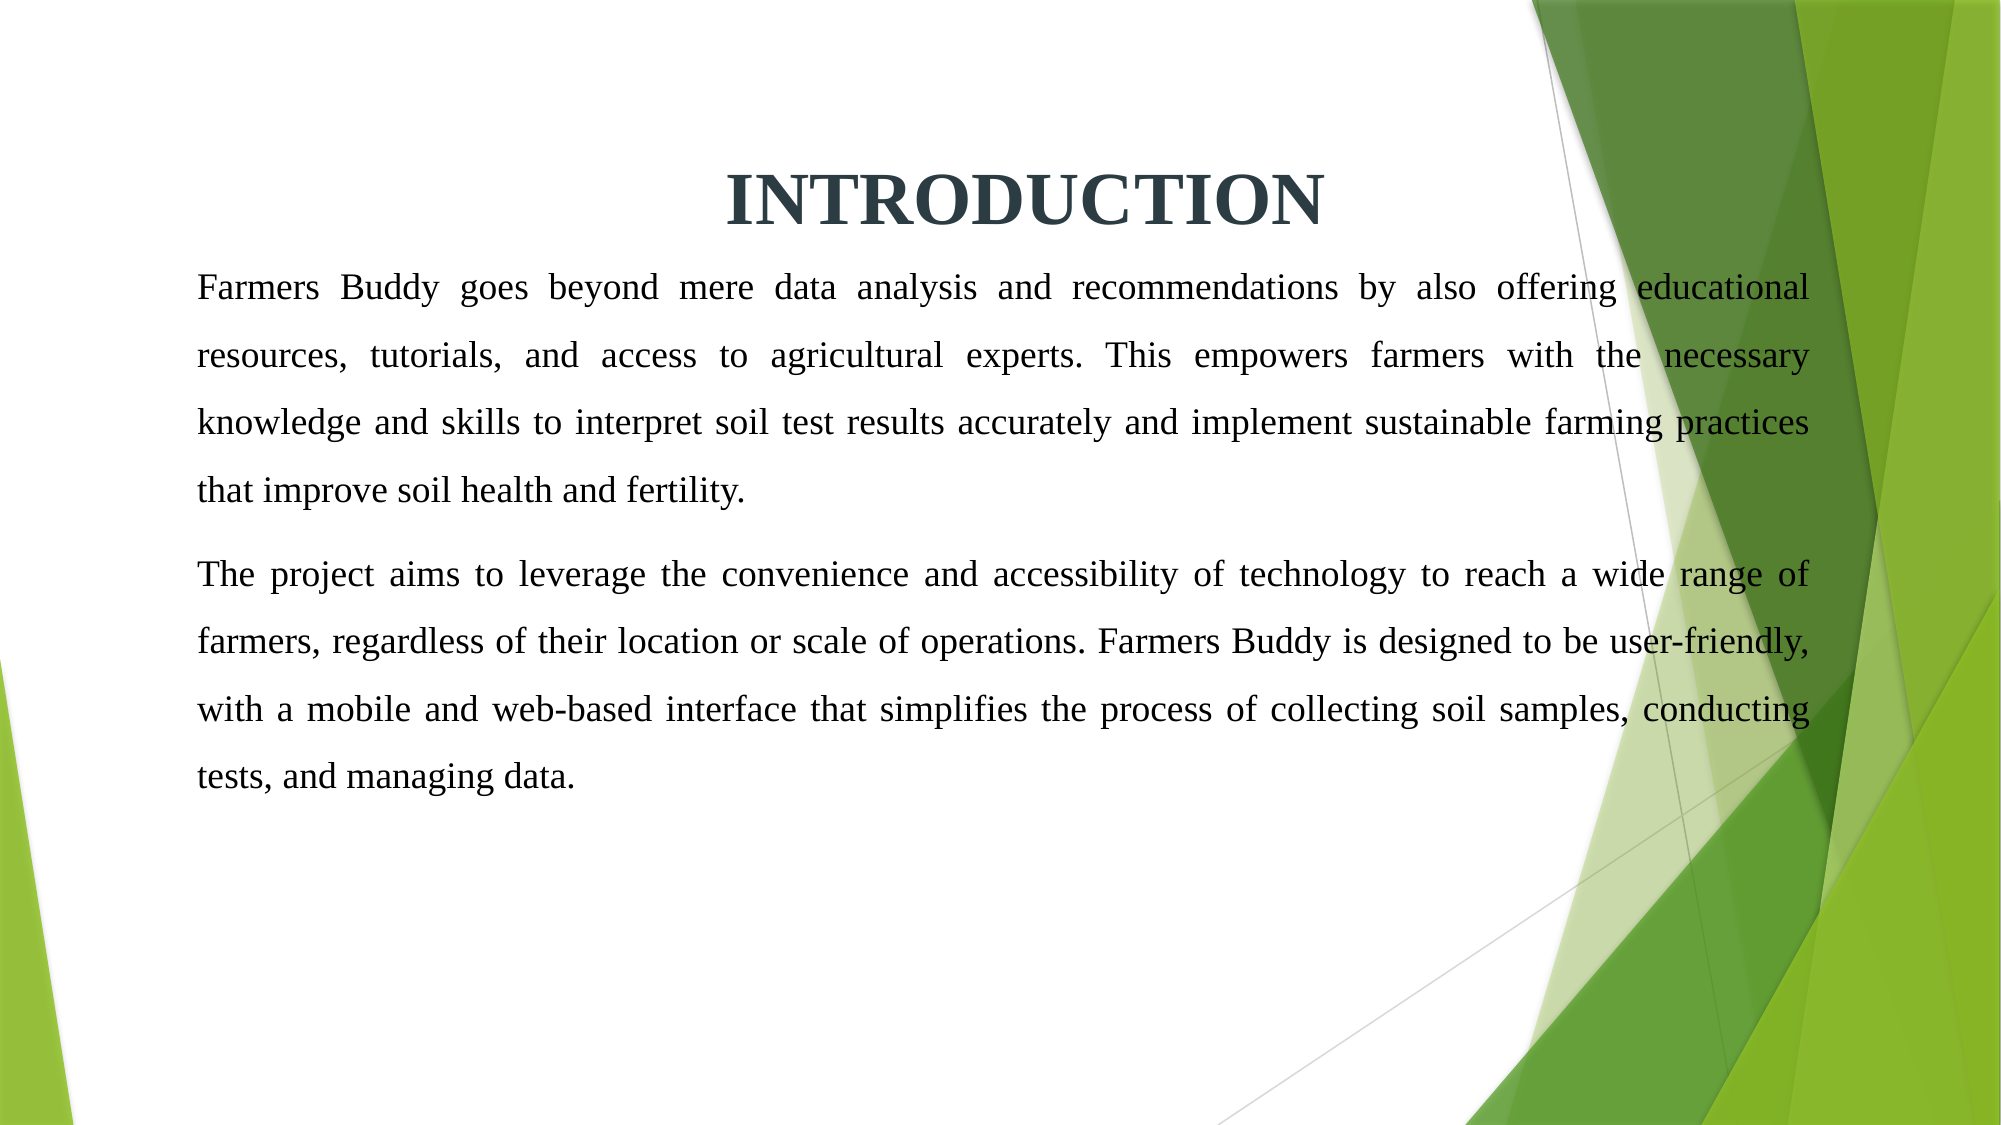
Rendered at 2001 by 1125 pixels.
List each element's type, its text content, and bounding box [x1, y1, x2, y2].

text_box Farmers Buddy goes beyond mere data analysis and recommendations by also offering educational resources, tutorials, and access to agricultural experts. This empowers farmers with the necessary knowledge and skills to interpret soil test results accurately and implement sustainable farming practices that improve soil health and fertility. The project aims to leverage the convenience and accessibility of technology to reach a wide range of farmers, regardless of their location or scale of operations. Farmers Buddy is designed to be user-friendly, with a mobile and web-based interface that simplifies the process of collecting soil samples, conducting tests, and managing data. [182, 232, 1827, 804]
text_box INTRODUCTION [245, 79, 1657, 233]
